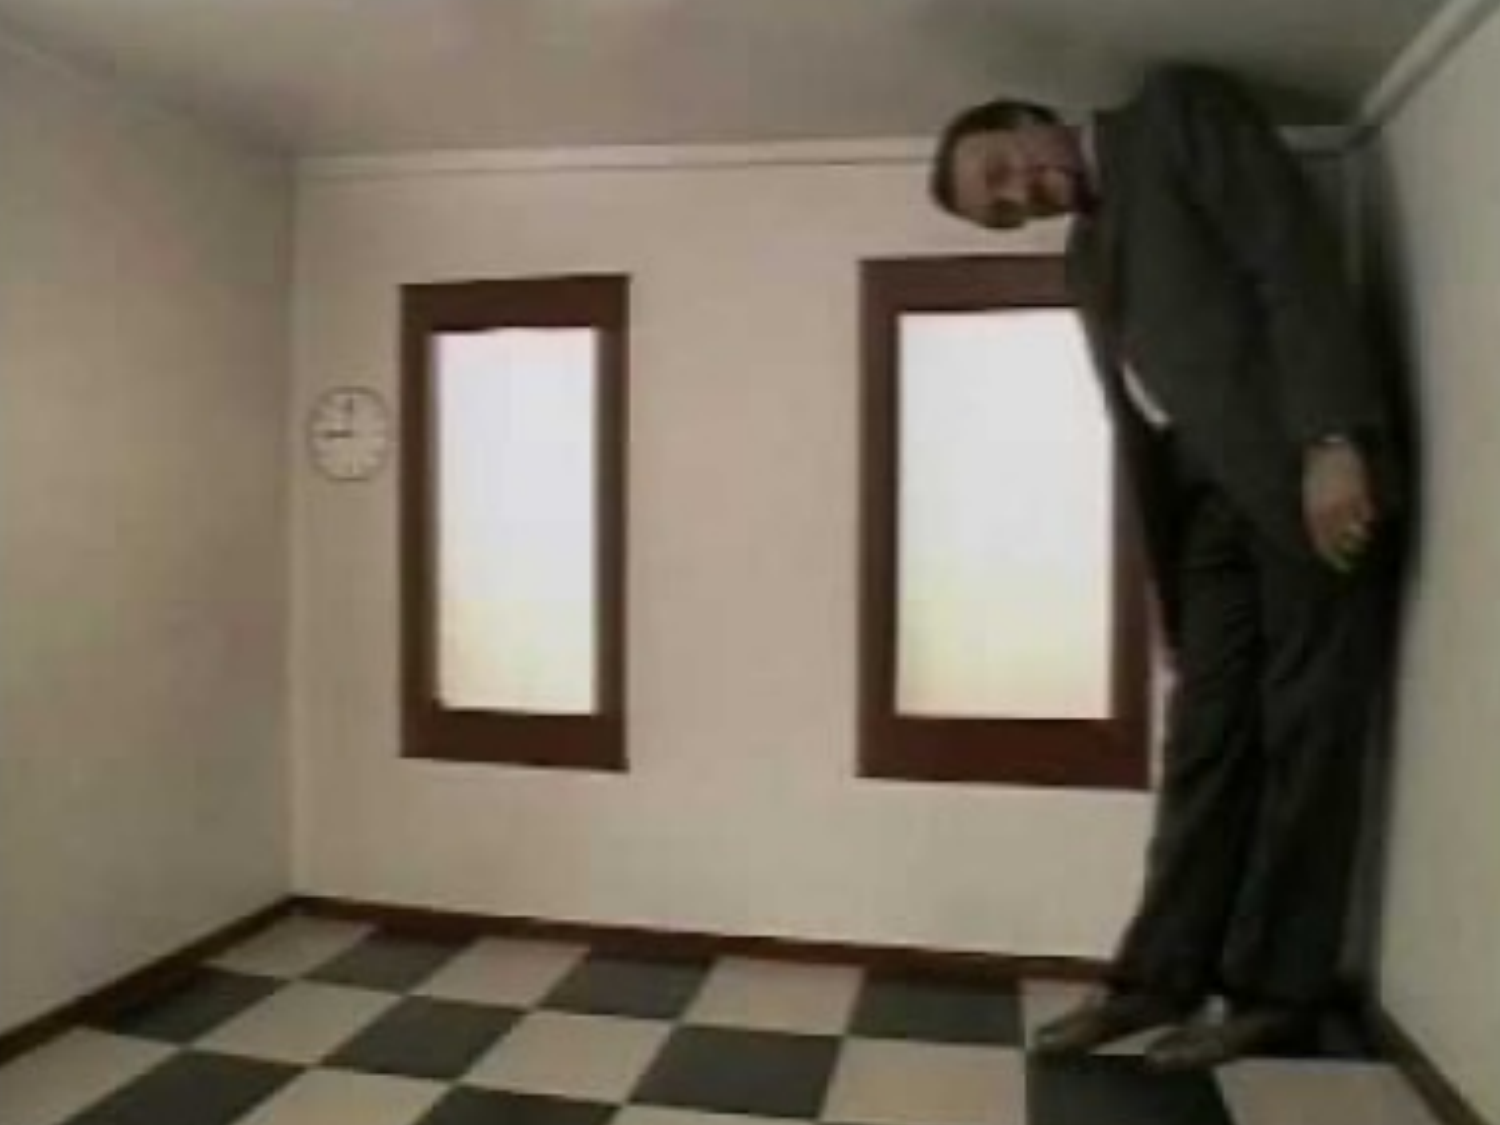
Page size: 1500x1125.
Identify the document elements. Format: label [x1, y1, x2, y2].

text_box [0, 0, 1500, 1125]
